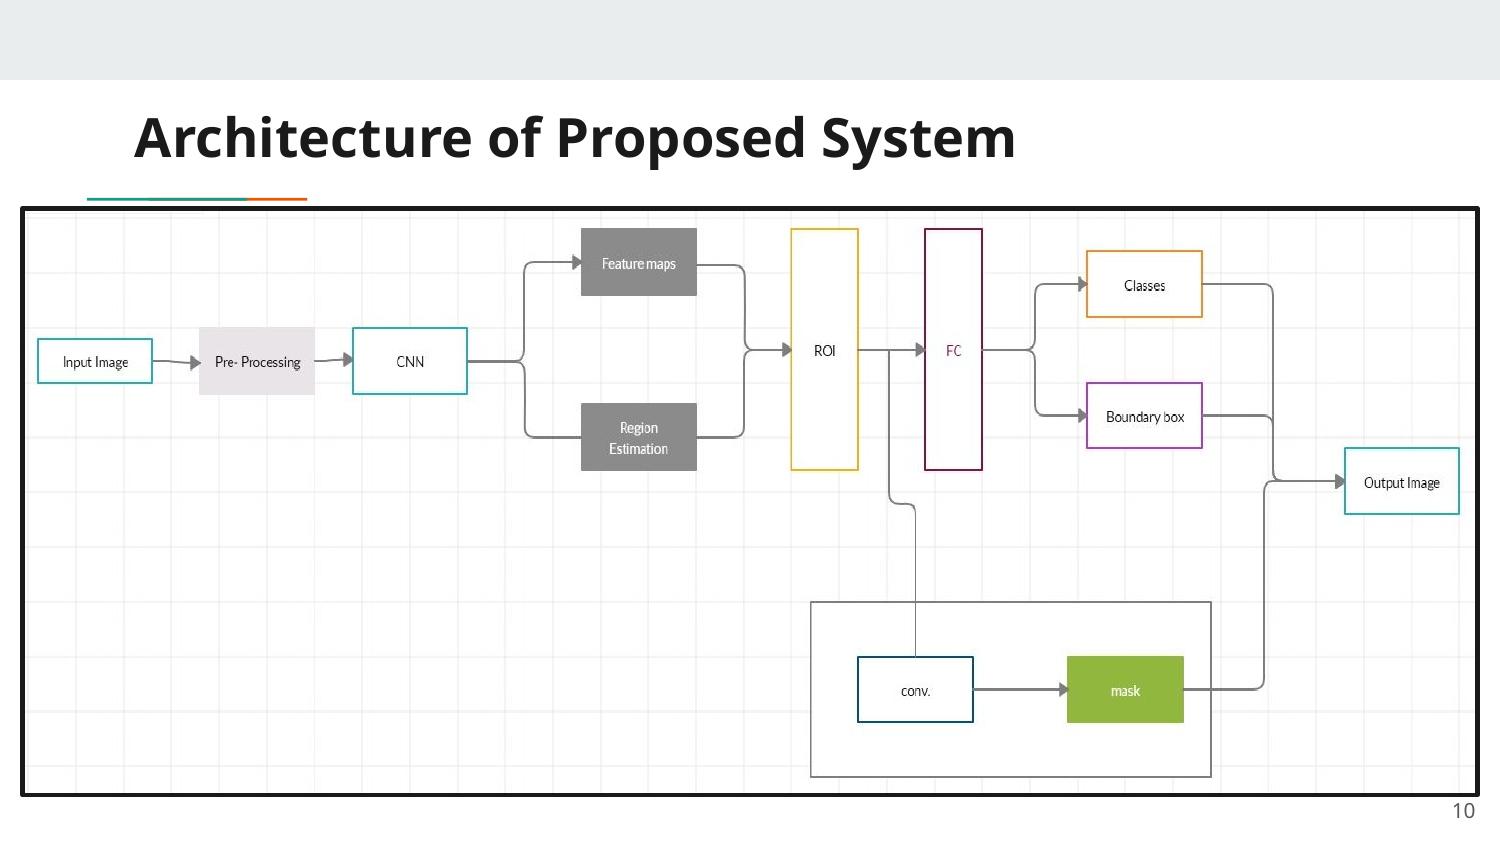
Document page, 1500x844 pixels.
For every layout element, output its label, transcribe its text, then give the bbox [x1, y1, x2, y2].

slide_number ‹#› [1400, 779, 1491, 844]
title Architecture of Proposed System [119, 88, 1381, 177]
picture [24, 210, 1476, 793]
